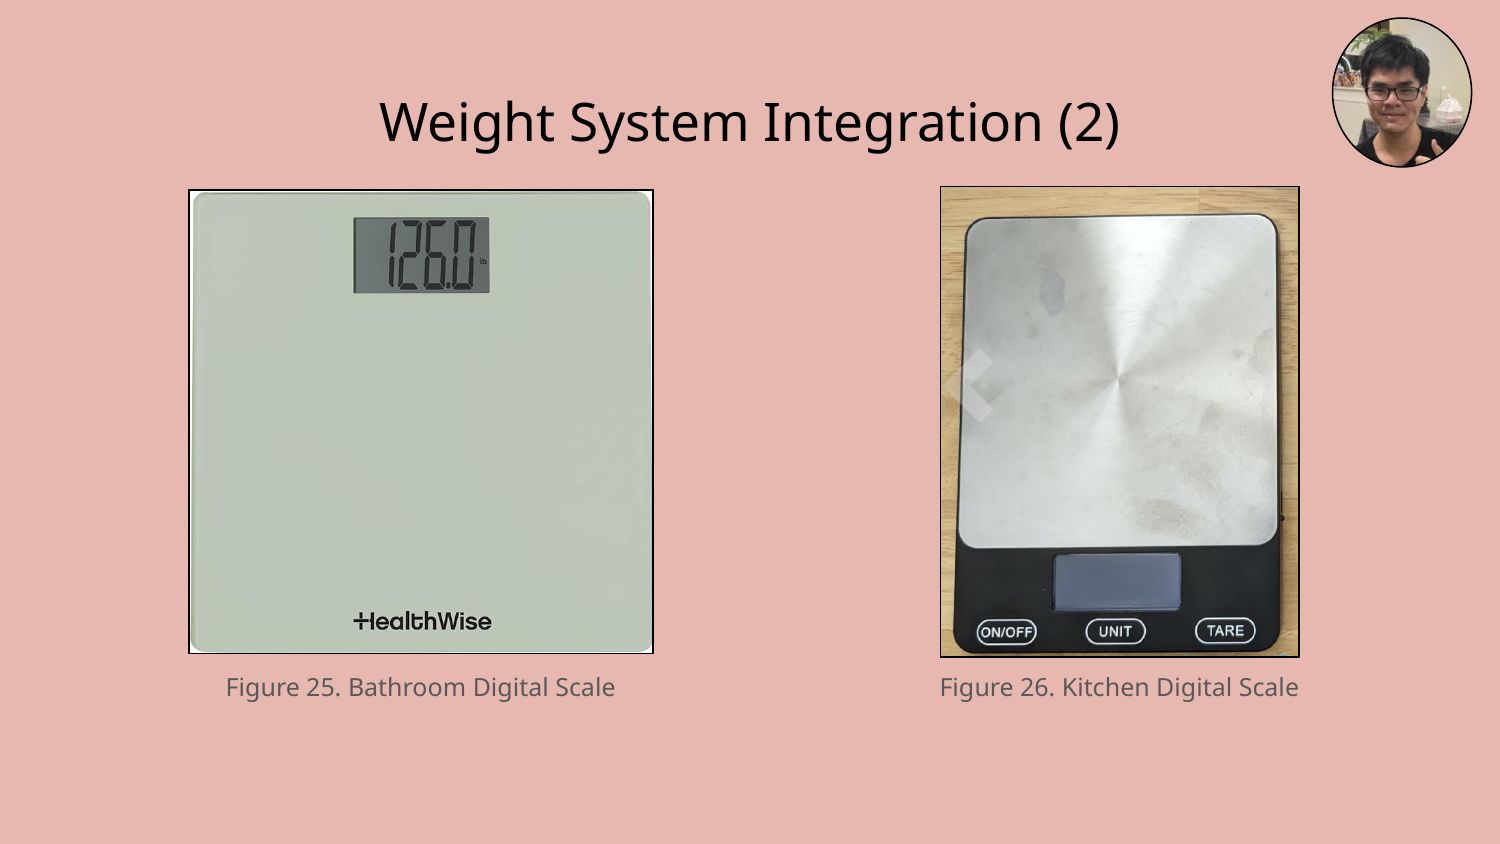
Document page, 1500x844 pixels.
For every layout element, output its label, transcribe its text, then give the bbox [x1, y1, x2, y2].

text_box Figure 26. Kitchen Digital Scale [865, 656, 1375, 713]
title Weight System Integration (2) [51, 72, 1327, 167]
picture [189, 190, 653, 654]
text_box Figure 25. Bathroom Digital Scale [166, 656, 676, 713]
picture [940, 187, 1299, 657]
picture [1332, 17, 1472, 168]
